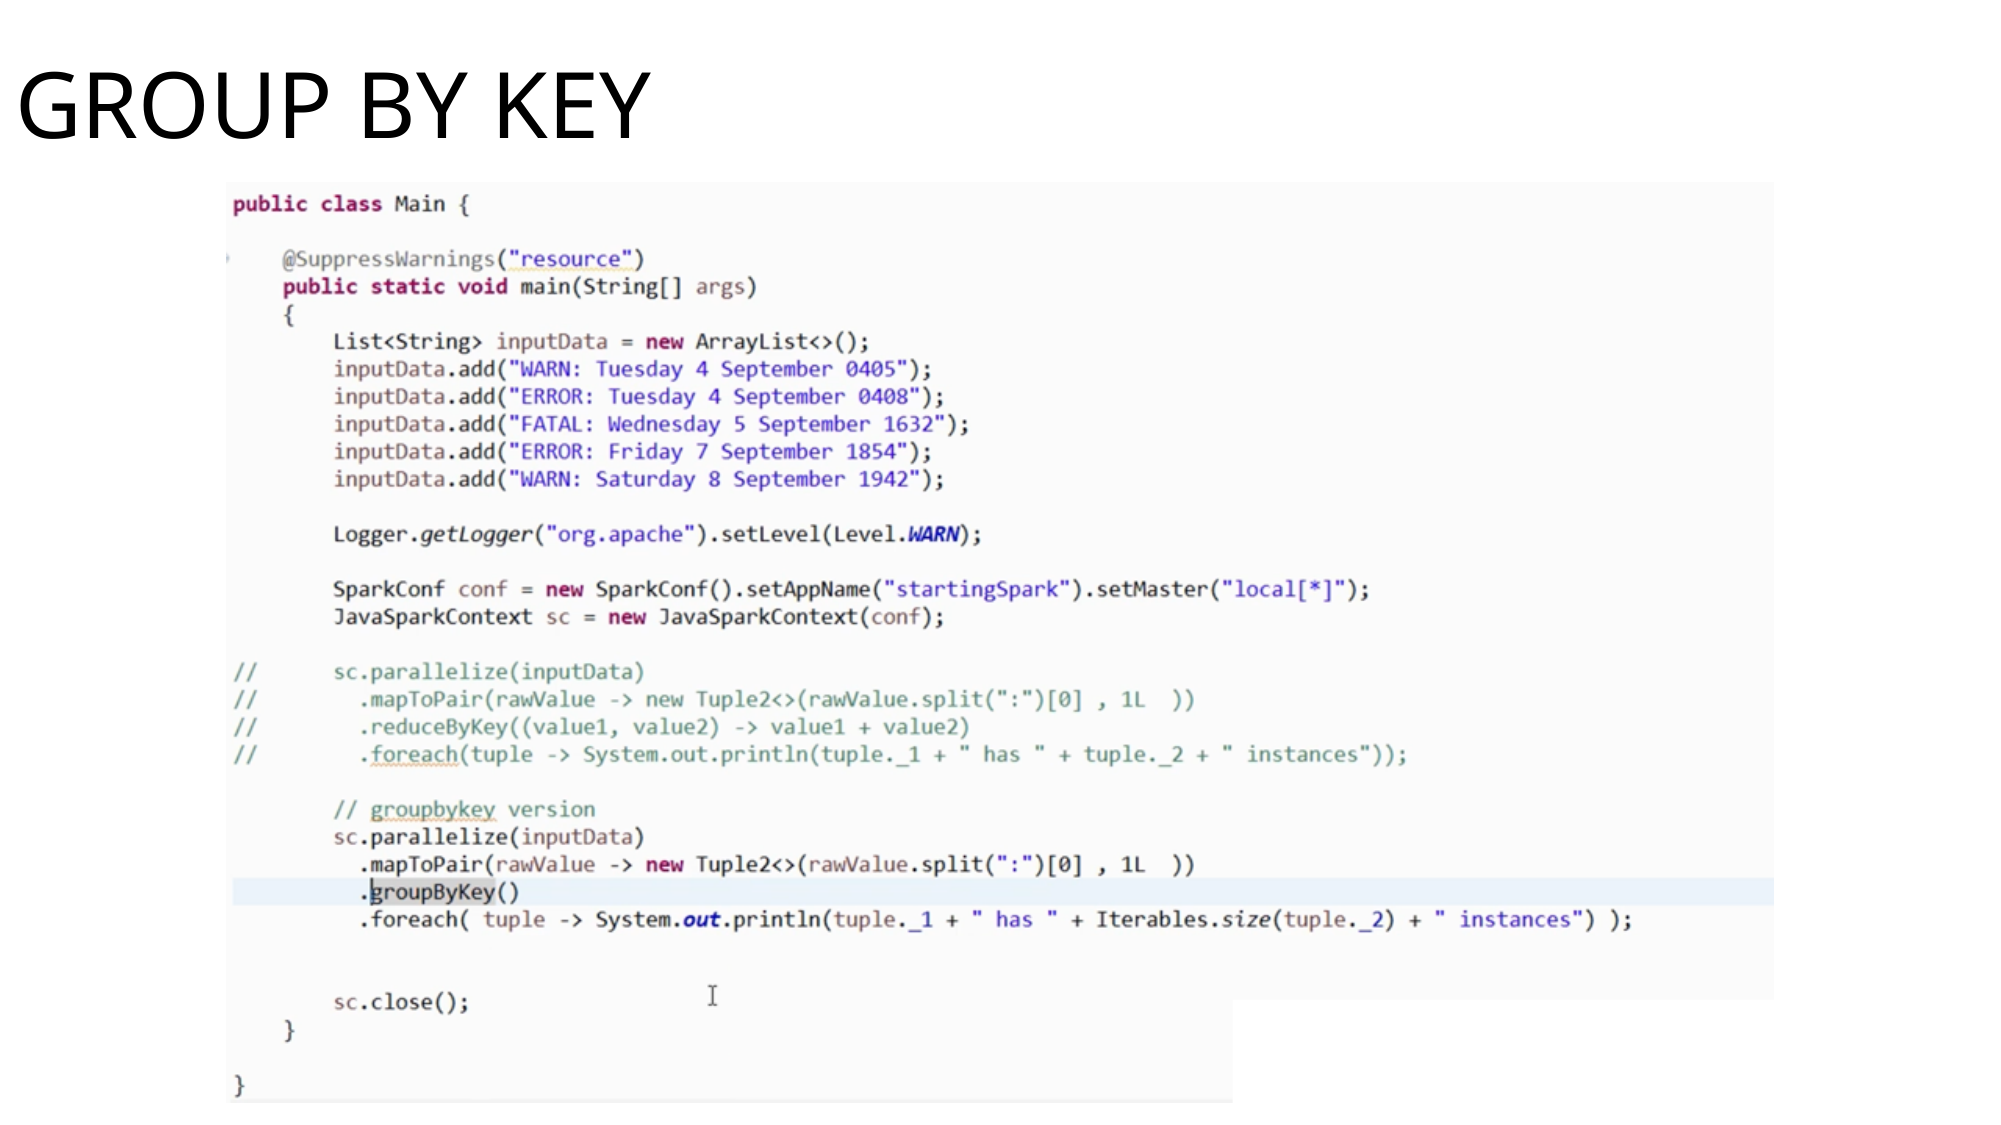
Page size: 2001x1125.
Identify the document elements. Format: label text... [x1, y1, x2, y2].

picture [226, 182, 1774, 1103]
title GROUP BY KEY [0, 0, 1725, 218]
